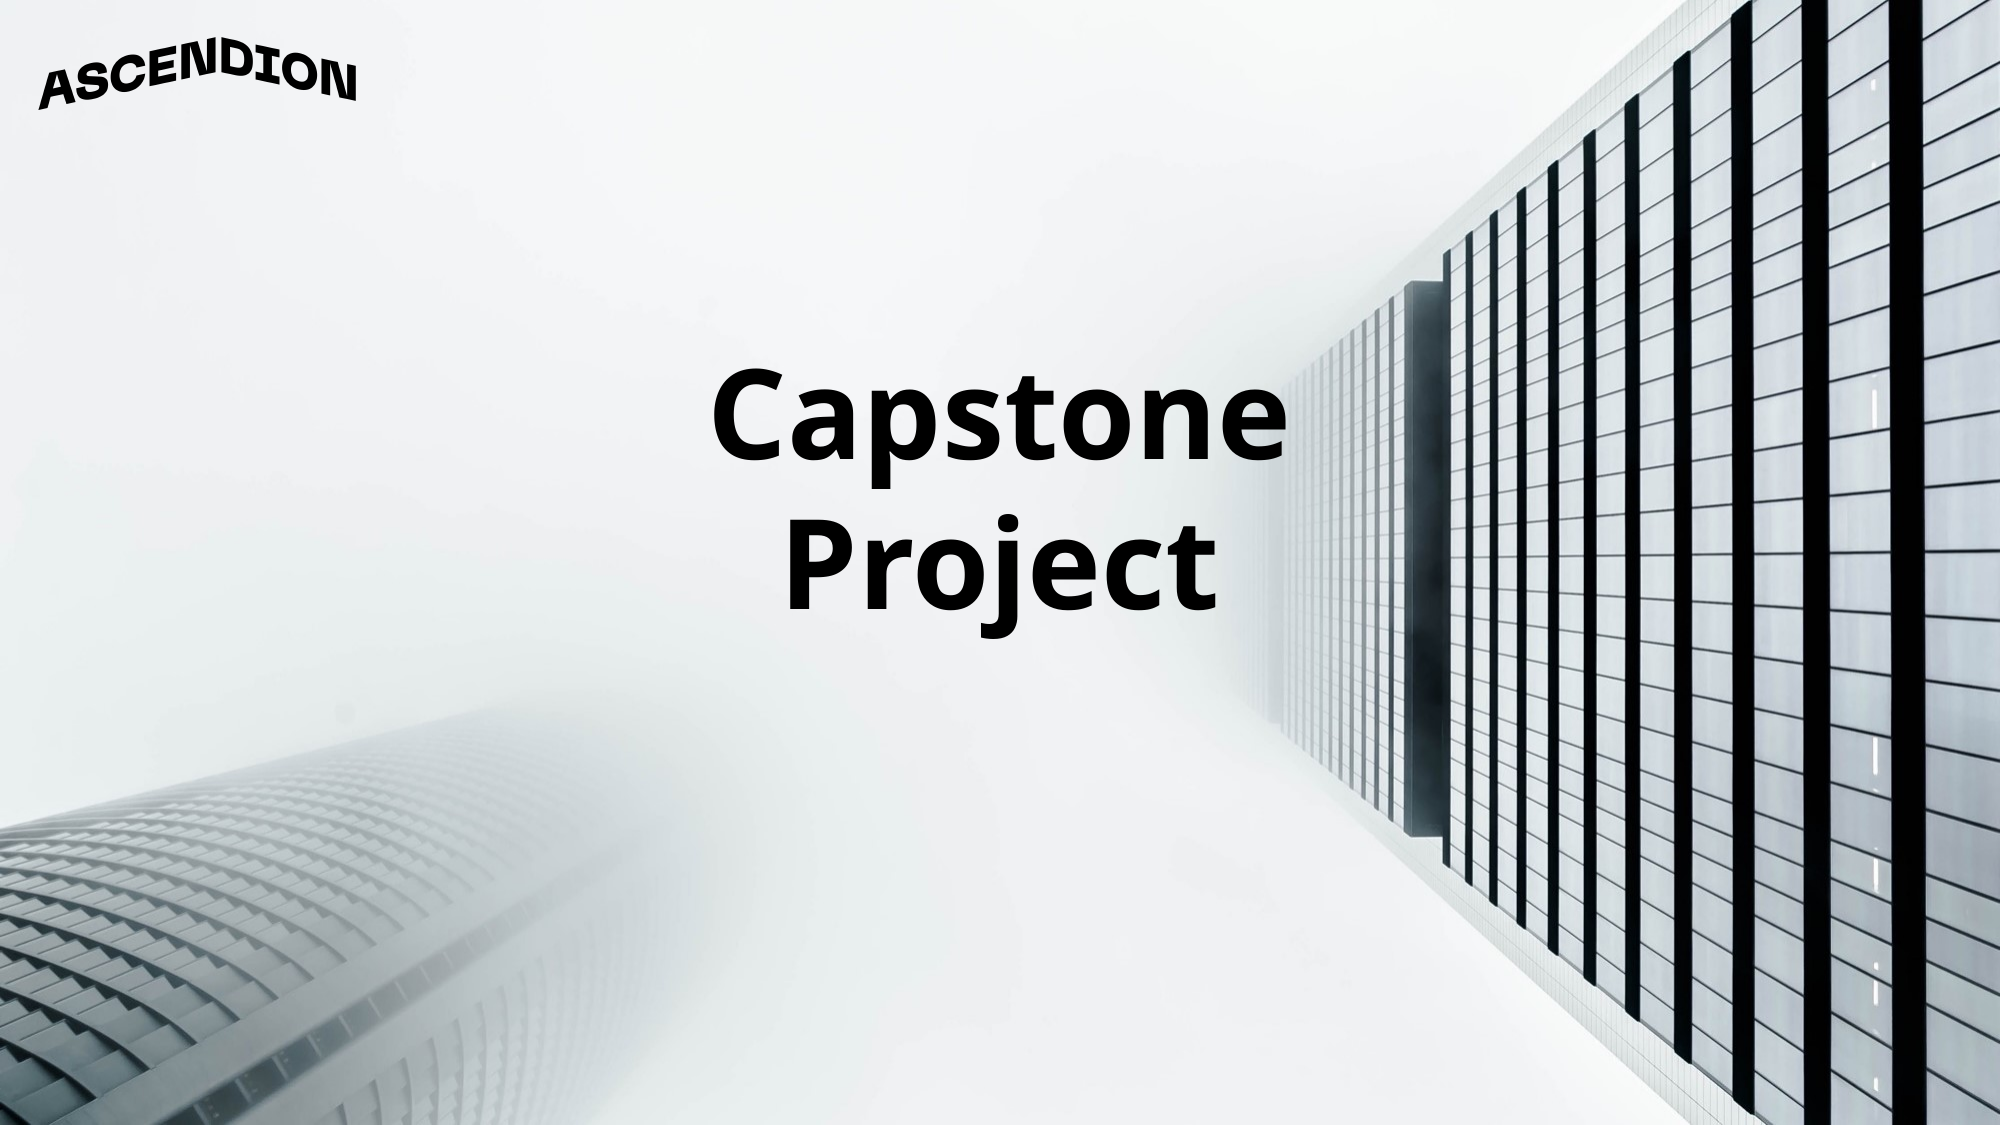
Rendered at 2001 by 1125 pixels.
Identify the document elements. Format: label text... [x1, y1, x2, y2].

text_box Capstone Project [552, 327, 1448, 642]
picture [0, 0, 2000, 1125]
